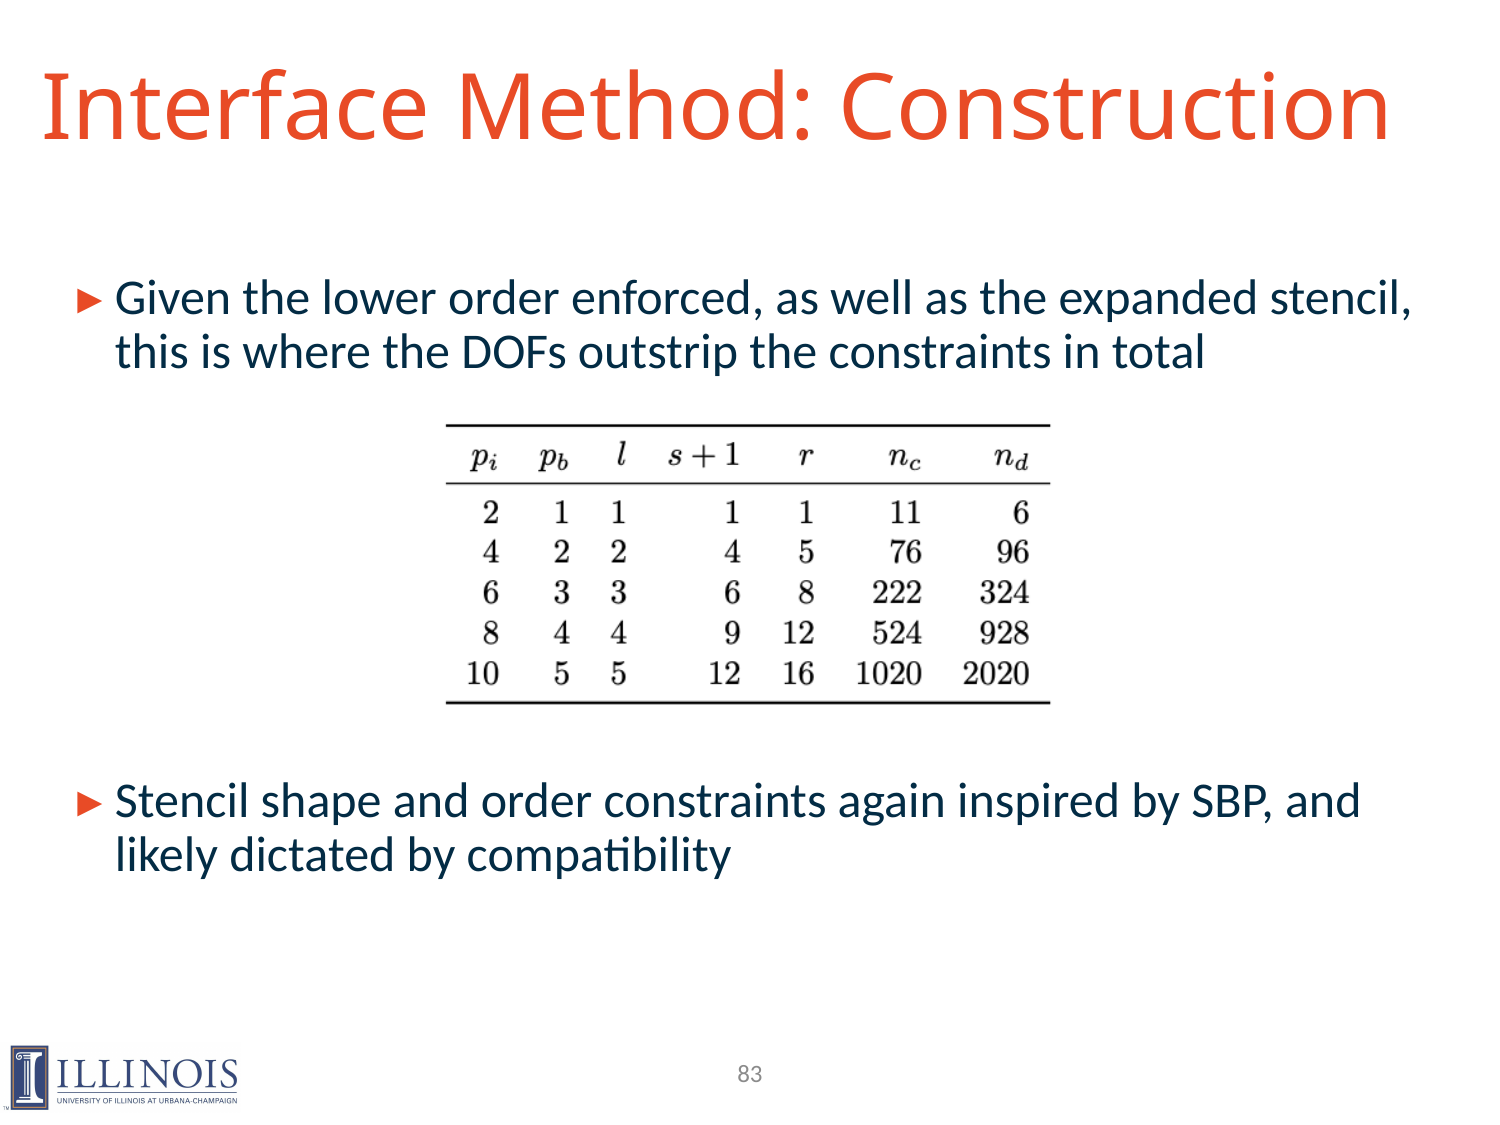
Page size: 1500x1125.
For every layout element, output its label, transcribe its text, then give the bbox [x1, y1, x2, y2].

slide_number 83 [718, 1042, 782, 1103]
title Interface Method: Construction [26, 36, 1438, 183]
text_box Given the lower order enforced, as well as the expanded stencil, this is where the DOFs outstrip the constraints in total Stencil shape and order constraints again inspired by SBP, and likely dictated by compatibility [62, 182, 1438, 1016]
picture [436, 408, 1063, 707]
picture [0, 1042, 241, 1113]
